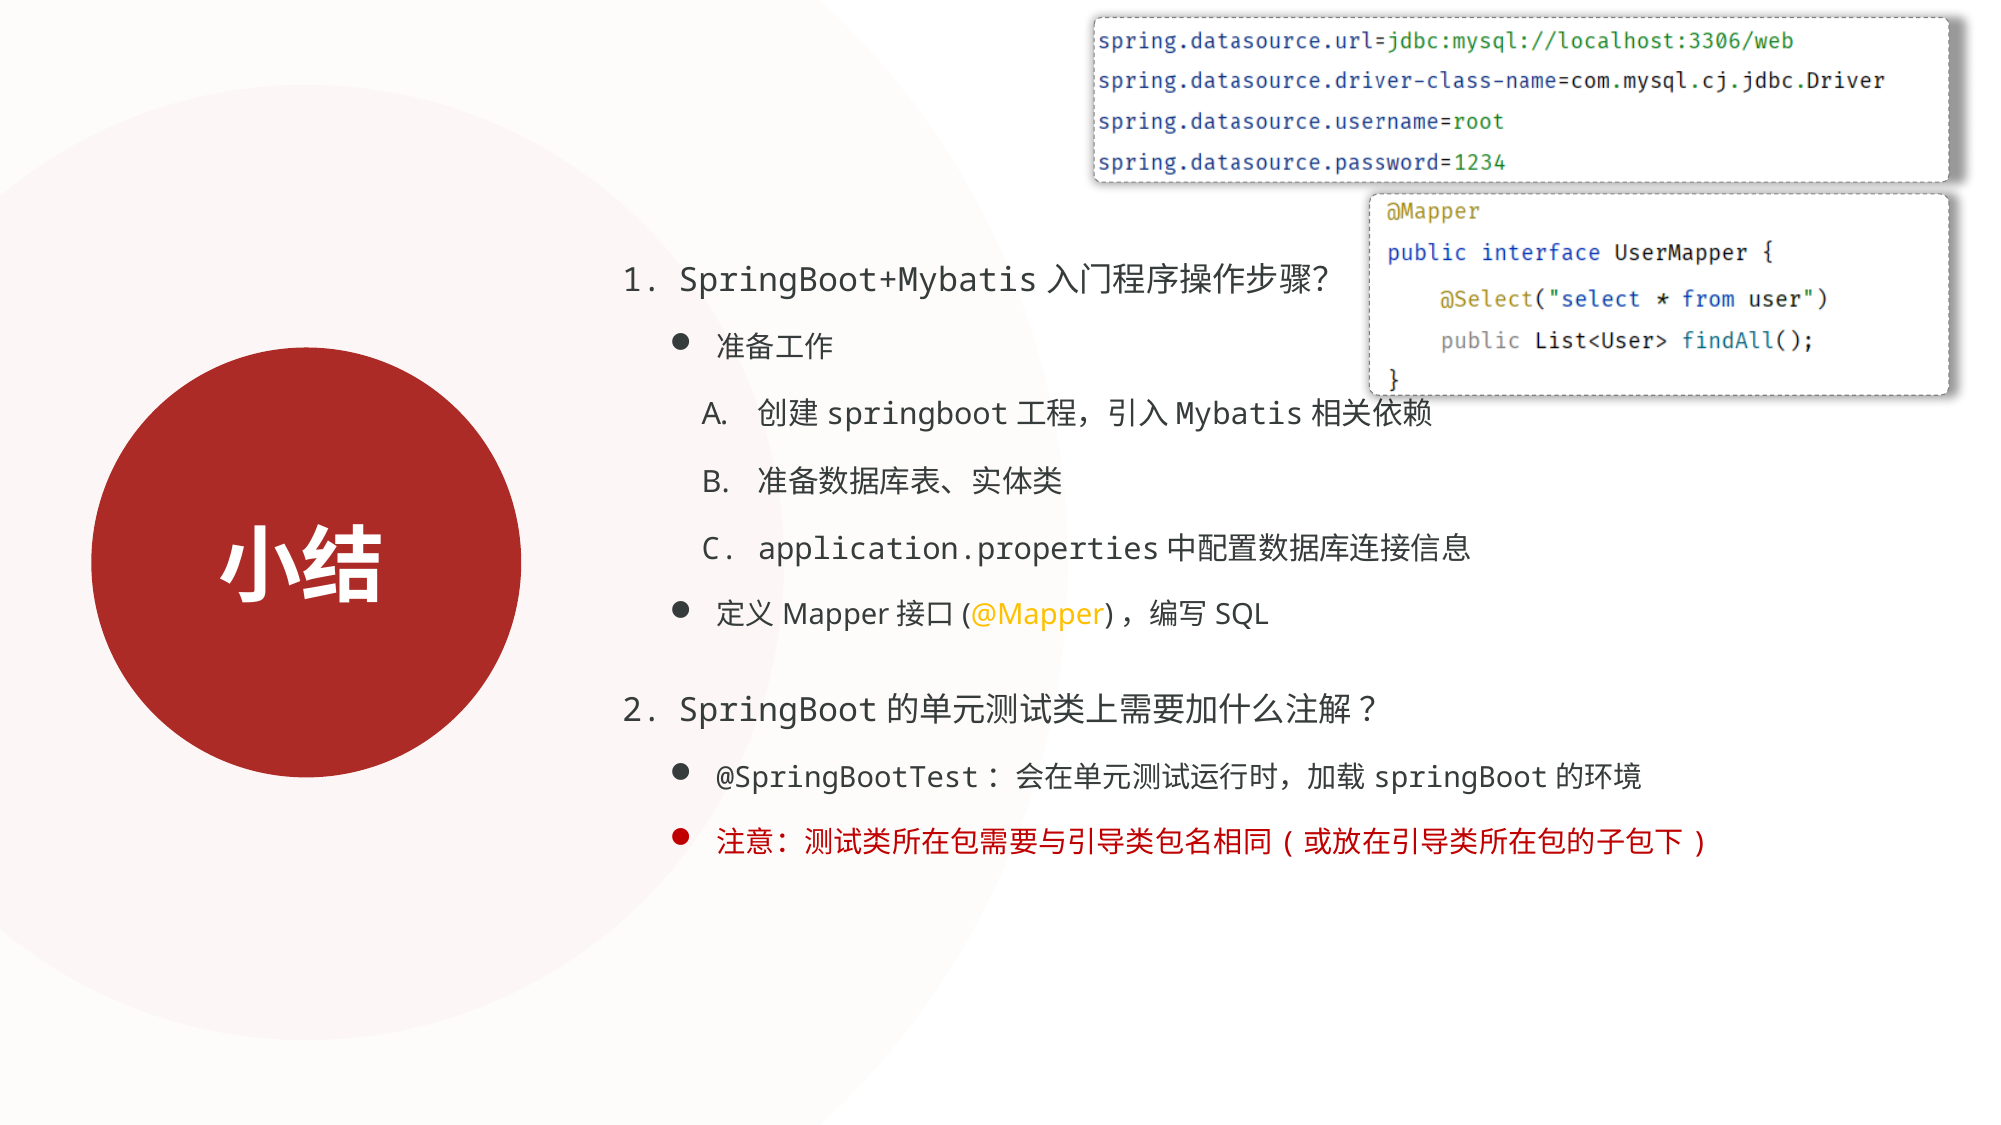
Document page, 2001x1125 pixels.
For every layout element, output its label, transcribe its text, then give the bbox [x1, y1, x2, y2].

picture [1369, 193, 1949, 396]
list SpringBoot+Mybatis入门程序操作步骤？ 准备工作 创建springboot工程，引入Mybatis相关依赖 准备数据库表、实体类 application.properties中配置数据库连接信息 定义Mapper接口(@Mapper)，编写SQL SpringBoot的单元测试类上需要加什么注解 ？ @SpringBootTest：会在单元测试运行时，加载springBoot的环境 注意：测试类所在包需要与引导类包名相同(或放在引导类所在包的子包下) [607, 223, 1835, 874]
picture [1094, 17, 1949, 183]
